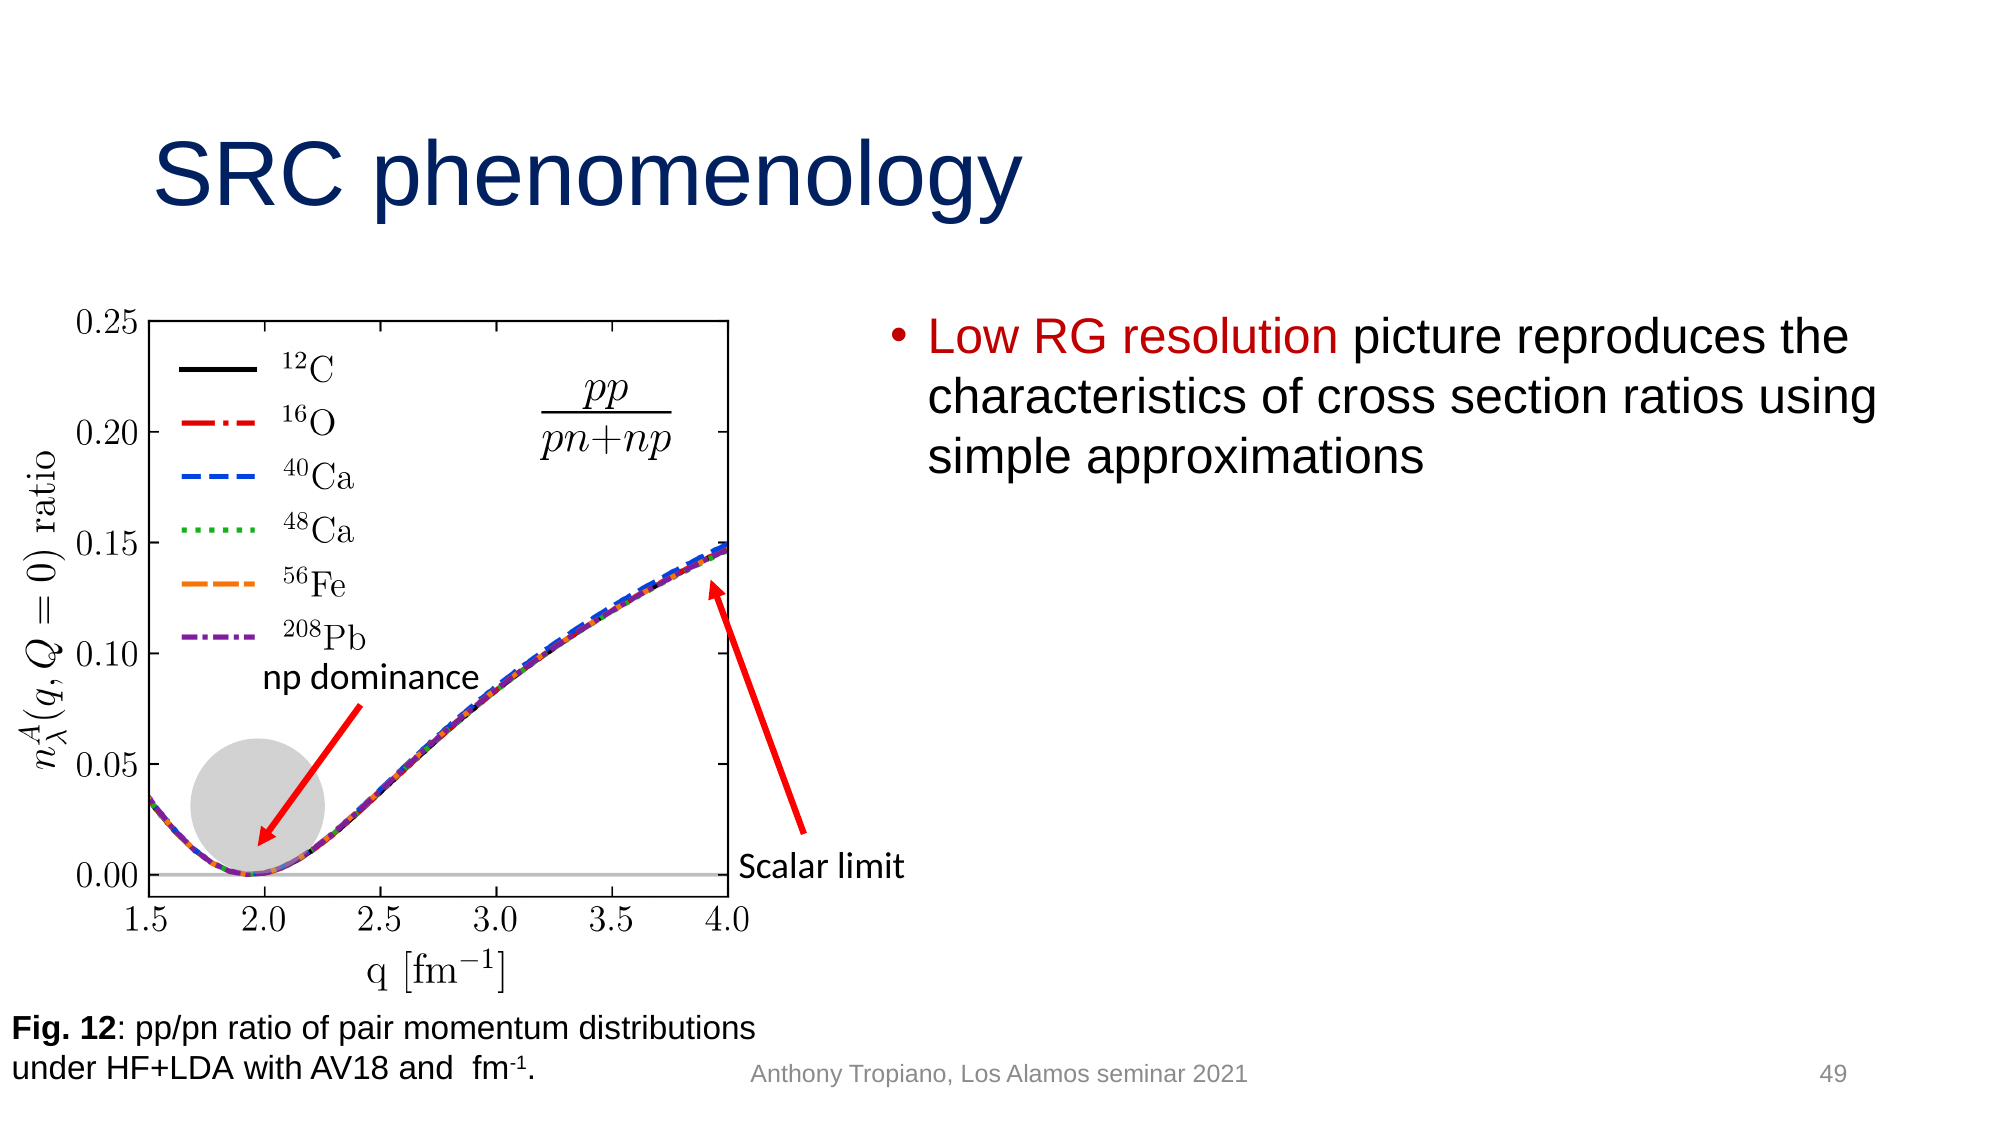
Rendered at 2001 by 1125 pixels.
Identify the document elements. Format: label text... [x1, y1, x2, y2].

title SRC phenomenology [137, 59, 1863, 278]
text_box Scalar limit [769, 833, 923, 894]
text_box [257, 704, 361, 847]
list Low RG resolution picture reproduces the characteristics of cross section ratios using simple approximations [875, 296, 1950, 1011]
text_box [710, 579, 804, 834]
footer Anthony Tropiano, Los Alamos seminar 2021 [662, 1042, 1338, 1103]
slide_number 49 [1412, 1042, 1863, 1103]
picture [1, 290, 769, 1011]
